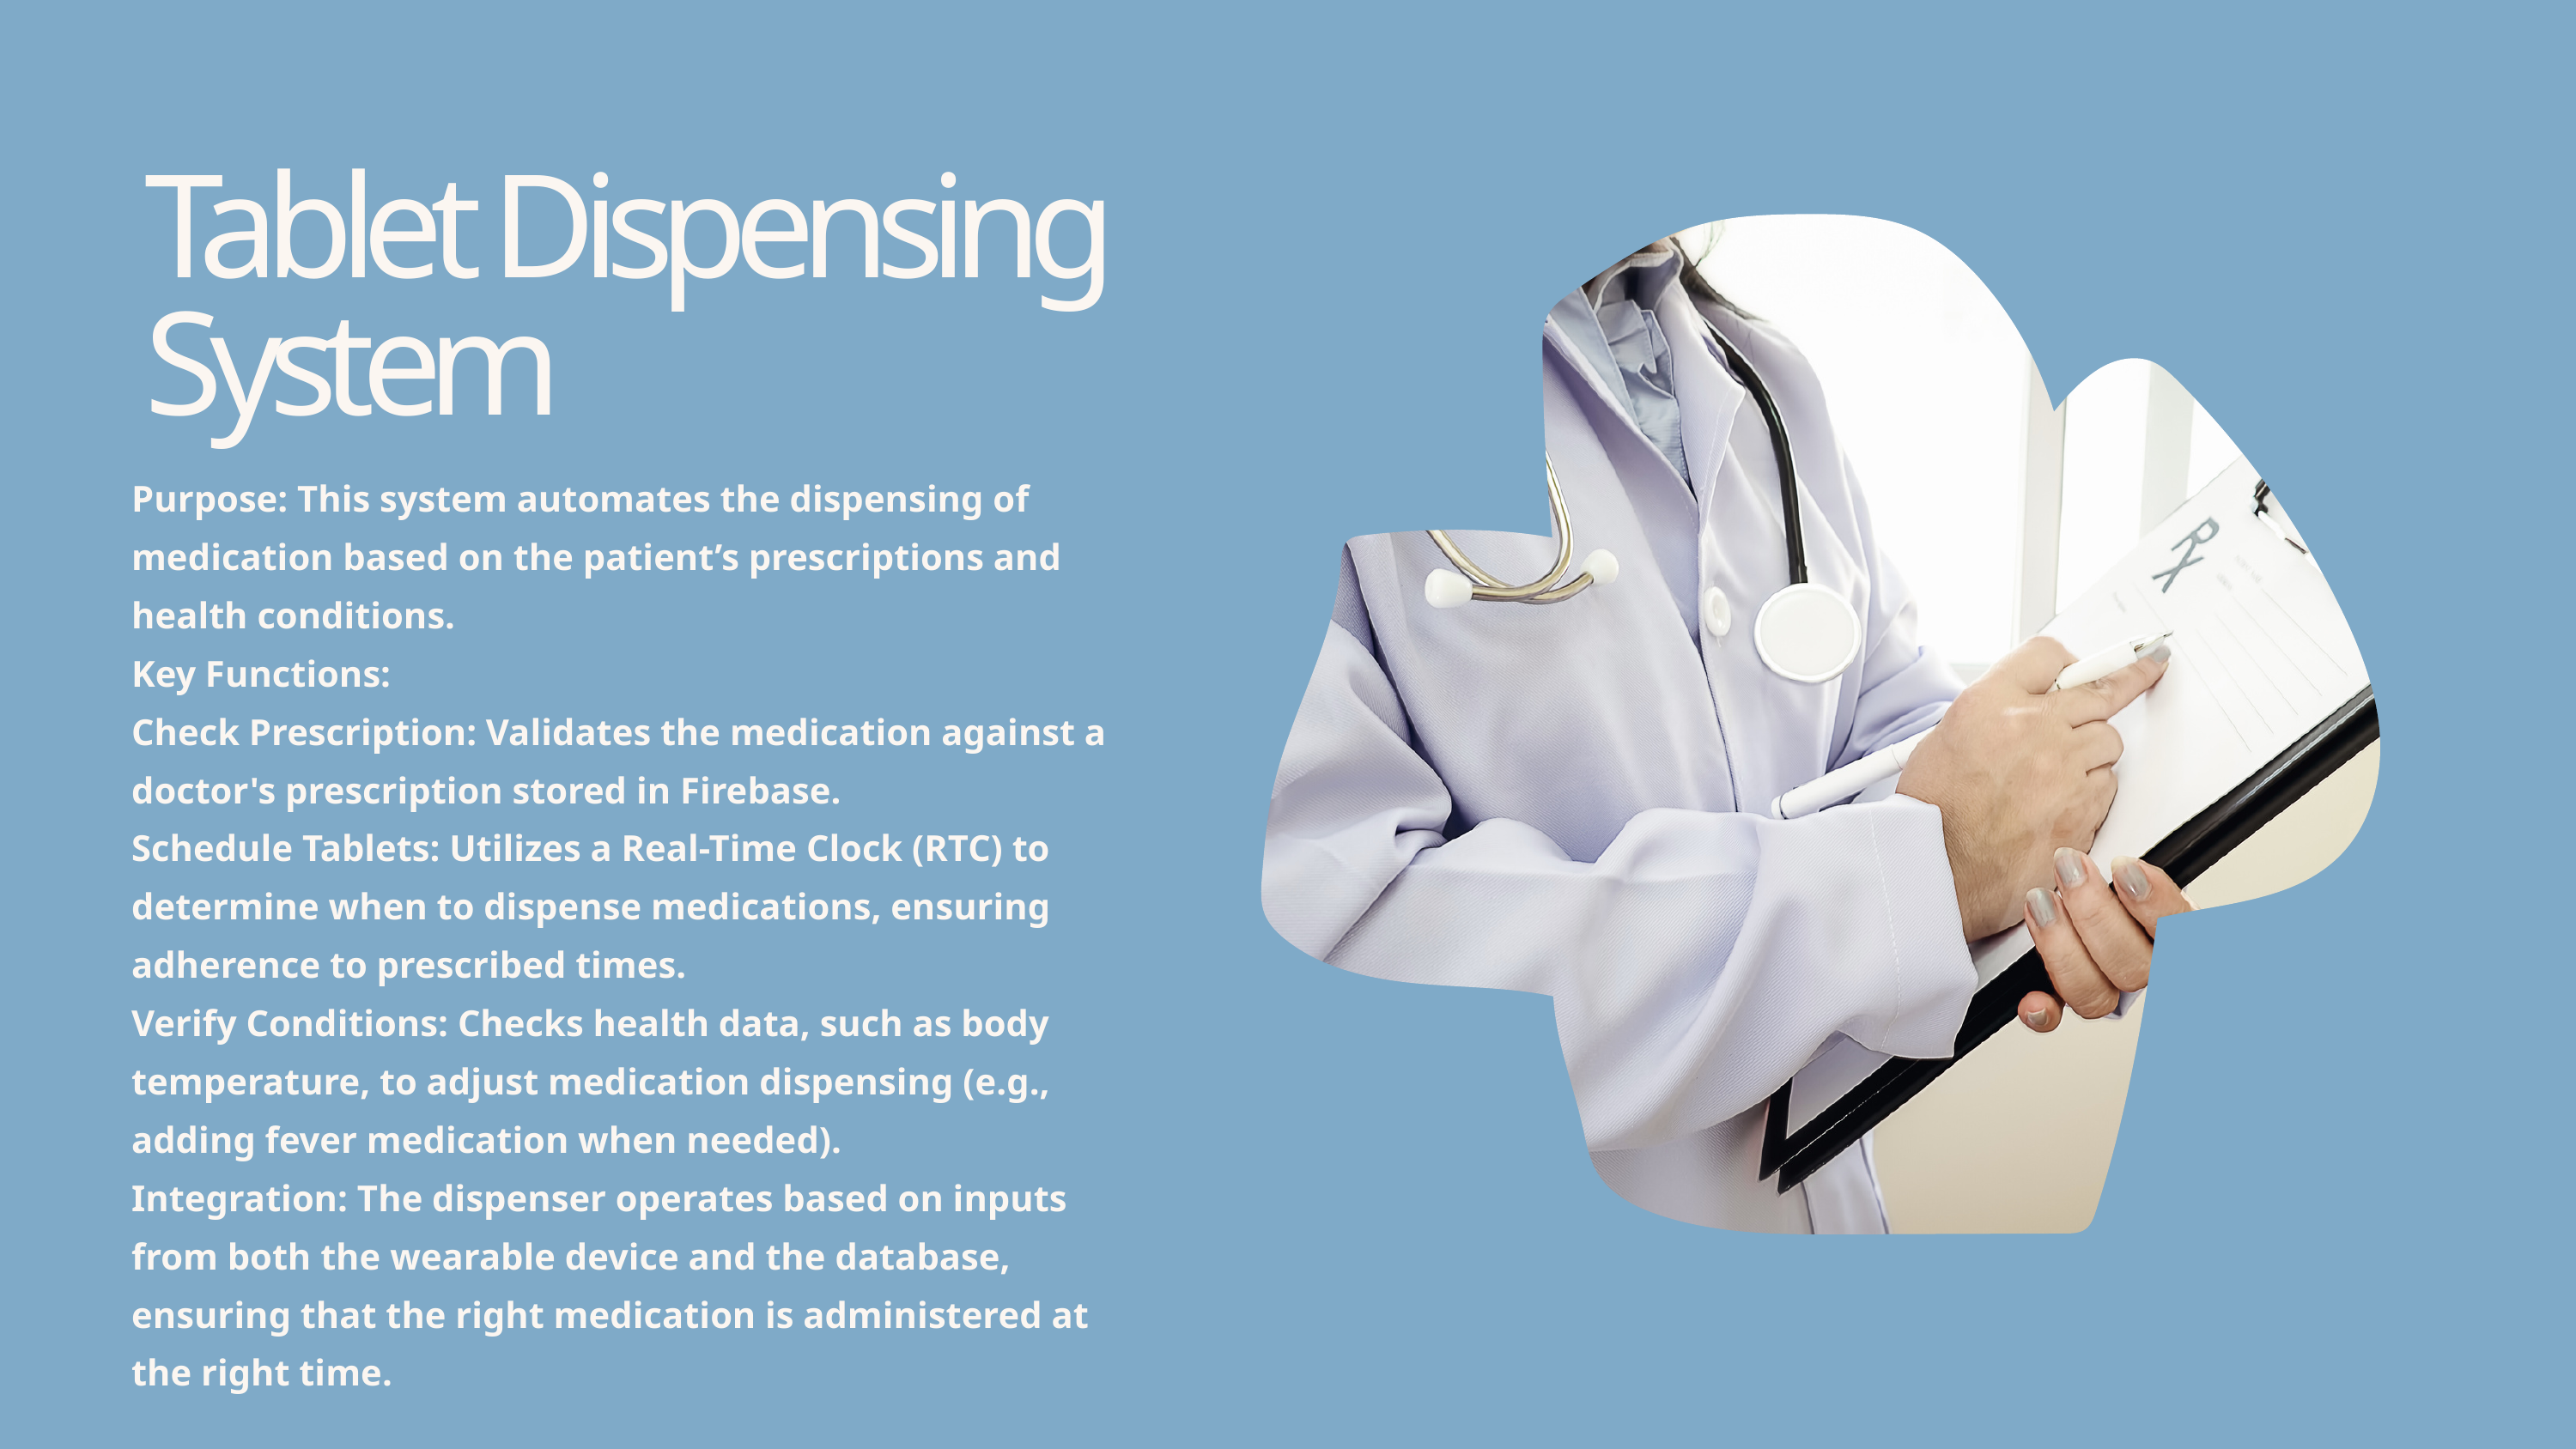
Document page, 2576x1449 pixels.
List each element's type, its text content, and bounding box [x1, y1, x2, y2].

text_box Purpose: This system automates the dispensing of medication based on the patient’s prescriptions and health conditions. Key Functions: Check Prescription: Validates the medication against a doctor's prescription stored in Firebase. Schedule Tablets: Utilizes a Real-Time Clock (RTC) to determine when to dispense medications, ensuring adherence to prescribed times. Verify Conditions: Checks health data, such as body temperature, to adjust medication dispensing (e.g., adding fever medication when needed). Integration: The dispenser operates based on inputs from both the wearable device and the database, ensuring that the right medication is administered at the right time. [131, 460, 1157, 1449]
text_box Tablet Dispensing System [144, 168, 1143, 460]
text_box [1261, 214, 2381, 1235]
